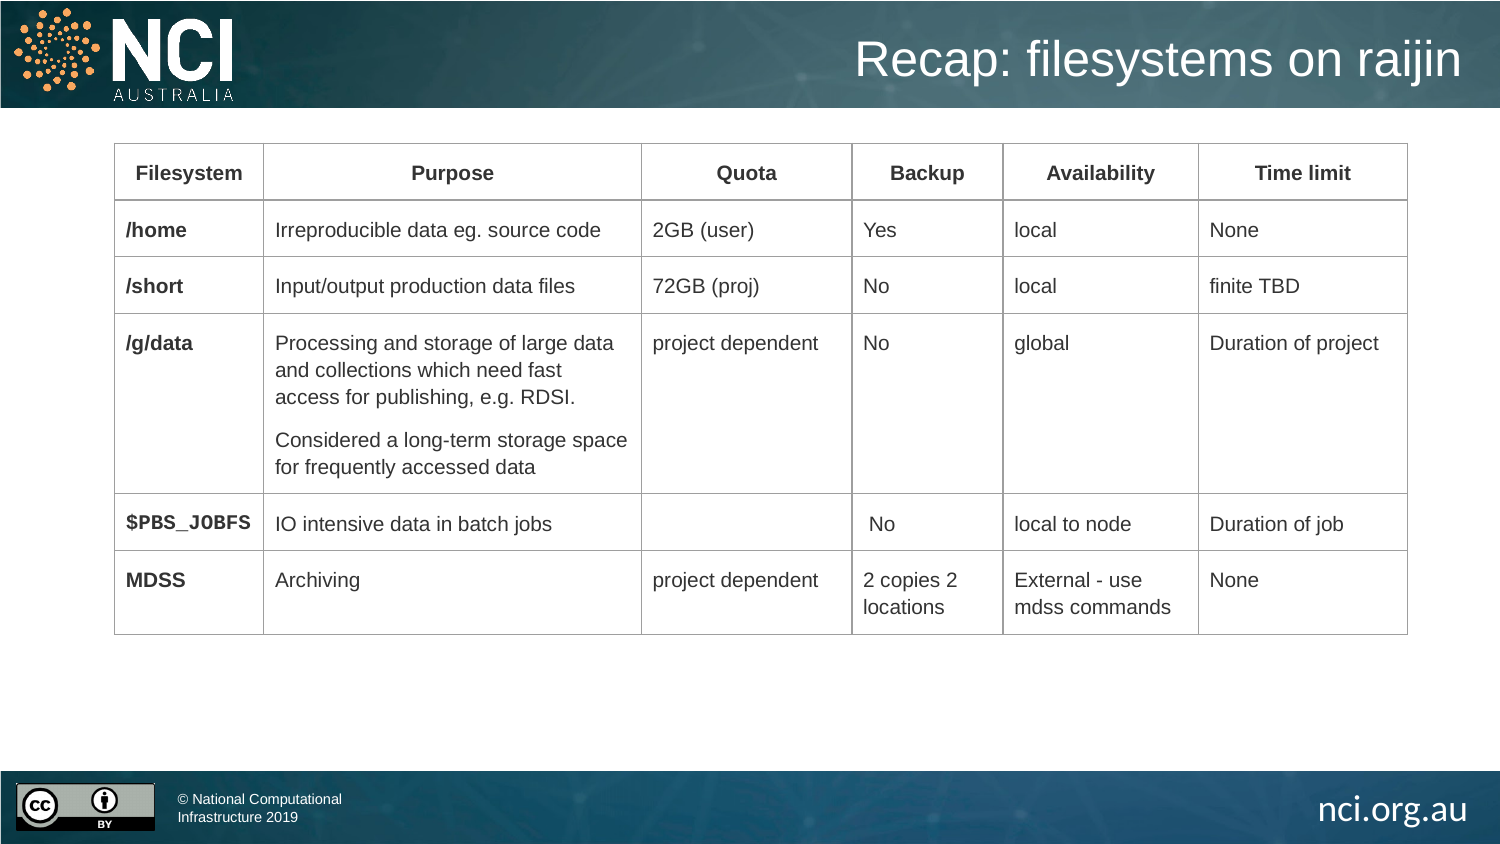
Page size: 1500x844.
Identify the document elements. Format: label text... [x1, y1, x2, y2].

table_cell IO intensive data in batch jobs [264, 494, 641, 550]
table_cell No [853, 314, 1002, 493]
table_header Time limit [1199, 144, 1407, 199]
table_cell Yes [853, 201, 1002, 256]
table_cell /g/data [115, 314, 263, 493]
table_cell Duration of project [1199, 314, 1407, 493]
table_cell None [1199, 551, 1407, 634]
table_cell /home [115, 201, 263, 256]
table_cell Input/output production data files [264, 257, 641, 313]
table_header Backup [853, 144, 1002, 199]
table_header Quota [642, 144, 851, 199]
table_cell $PBS_JOBFS [115, 494, 263, 550]
table_header Purpose [264, 144, 641, 199]
table_cell 2 copies 2 locations [853, 551, 1002, 634]
table_cell [642, 494, 851, 550]
table_cell Irreproducible data eg. source code [264, 201, 641, 256]
table_cell global [1004, 314, 1198, 493]
picture [2, 771, 1500, 844]
table_cell Duration of job [1199, 494, 1407, 550]
title Recap: filesystems on raijin [320, 18, 1478, 94]
table_cell /short [115, 257, 263, 313]
table_cell local [1004, 257, 1198, 313]
table_cell Processing and storage of large data and collections which need fast access for publishing, e.g. RDSI. Considered a long-term storage space for frequently accessed data [264, 314, 641, 493]
table_header Availability [1004, 144, 1198, 199]
table_cell MDSS [115, 551, 263, 634]
table_cell project dependent [642, 551, 851, 634]
table_cell No [853, 257, 1002, 313]
table_cell External - use mdss commands [1004, 551, 1198, 634]
table_cell 2GB (user) [642, 201, 851, 256]
table_header Filesystem [115, 144, 263, 199]
table_cell local to node [1004, 494, 1198, 550]
table_cell 72GB (proj) [642, 257, 851, 313]
picture [2, 2, 1500, 108]
table_cell project dependent [642, 314, 851, 493]
table_cell Archiving [264, 551, 641, 634]
table_cell None [1199, 201, 1407, 256]
table_cell finite TBD [1199, 257, 1407, 313]
table_cell No [853, 494, 1002, 550]
table_cell local [1004, 201, 1198, 256]
